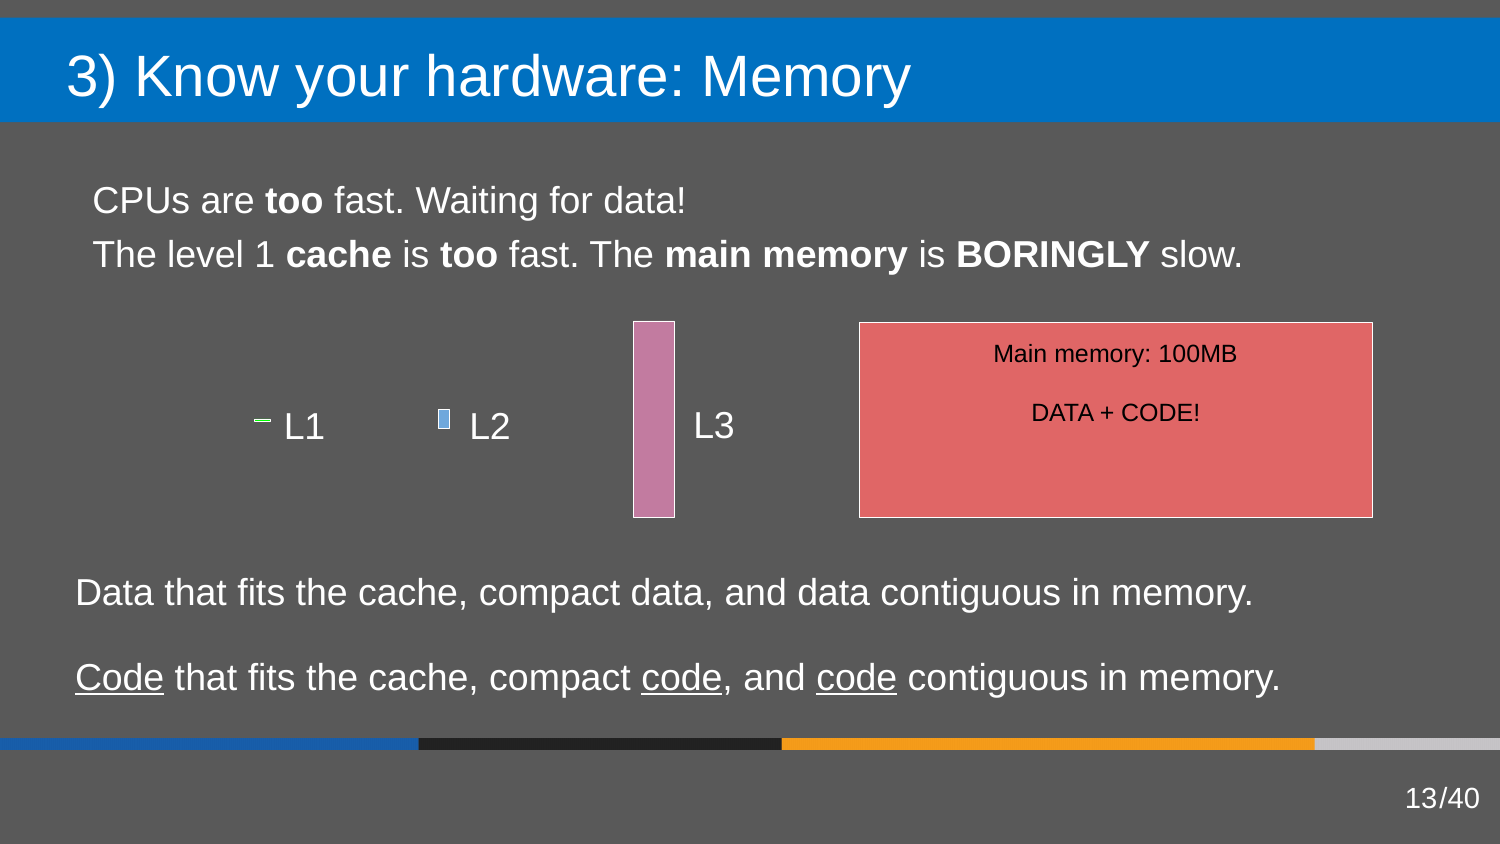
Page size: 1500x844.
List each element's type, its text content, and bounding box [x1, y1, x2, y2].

text_box [0, 123, 1500, 738]
text_box [438, 409, 449, 429]
text_box /40 [1424, 764, 1500, 830]
text_box L1 [268, 380, 351, 459]
list CPUs are too fast. Waiting for data! [77, 154, 1381, 207]
text_box The level 1 cache is too fast. The main memory is BORINGLY slow. [77, 207, 1425, 295]
text_box [633, 320, 675, 517]
slide_number 13 [1389, 764, 1424, 830]
text_box L3 [678, 379, 761, 458]
text_box [0, 0, 1500, 17]
title 3) Know your hardware: Memory [51, 23, 1449, 117]
text_box Data that fits the cache, compact data, and data contiguous in memory. Code that fits the cache, compact code, and code contiguous in memory. [60, 546, 1373, 724]
text_box L2 [454, 380, 537, 459]
text_box [0, 17, 1500, 123]
text_box Main memory: 100MB DATA + CODE! [859, 322, 1373, 518]
picture [0, 738, 1500, 750]
